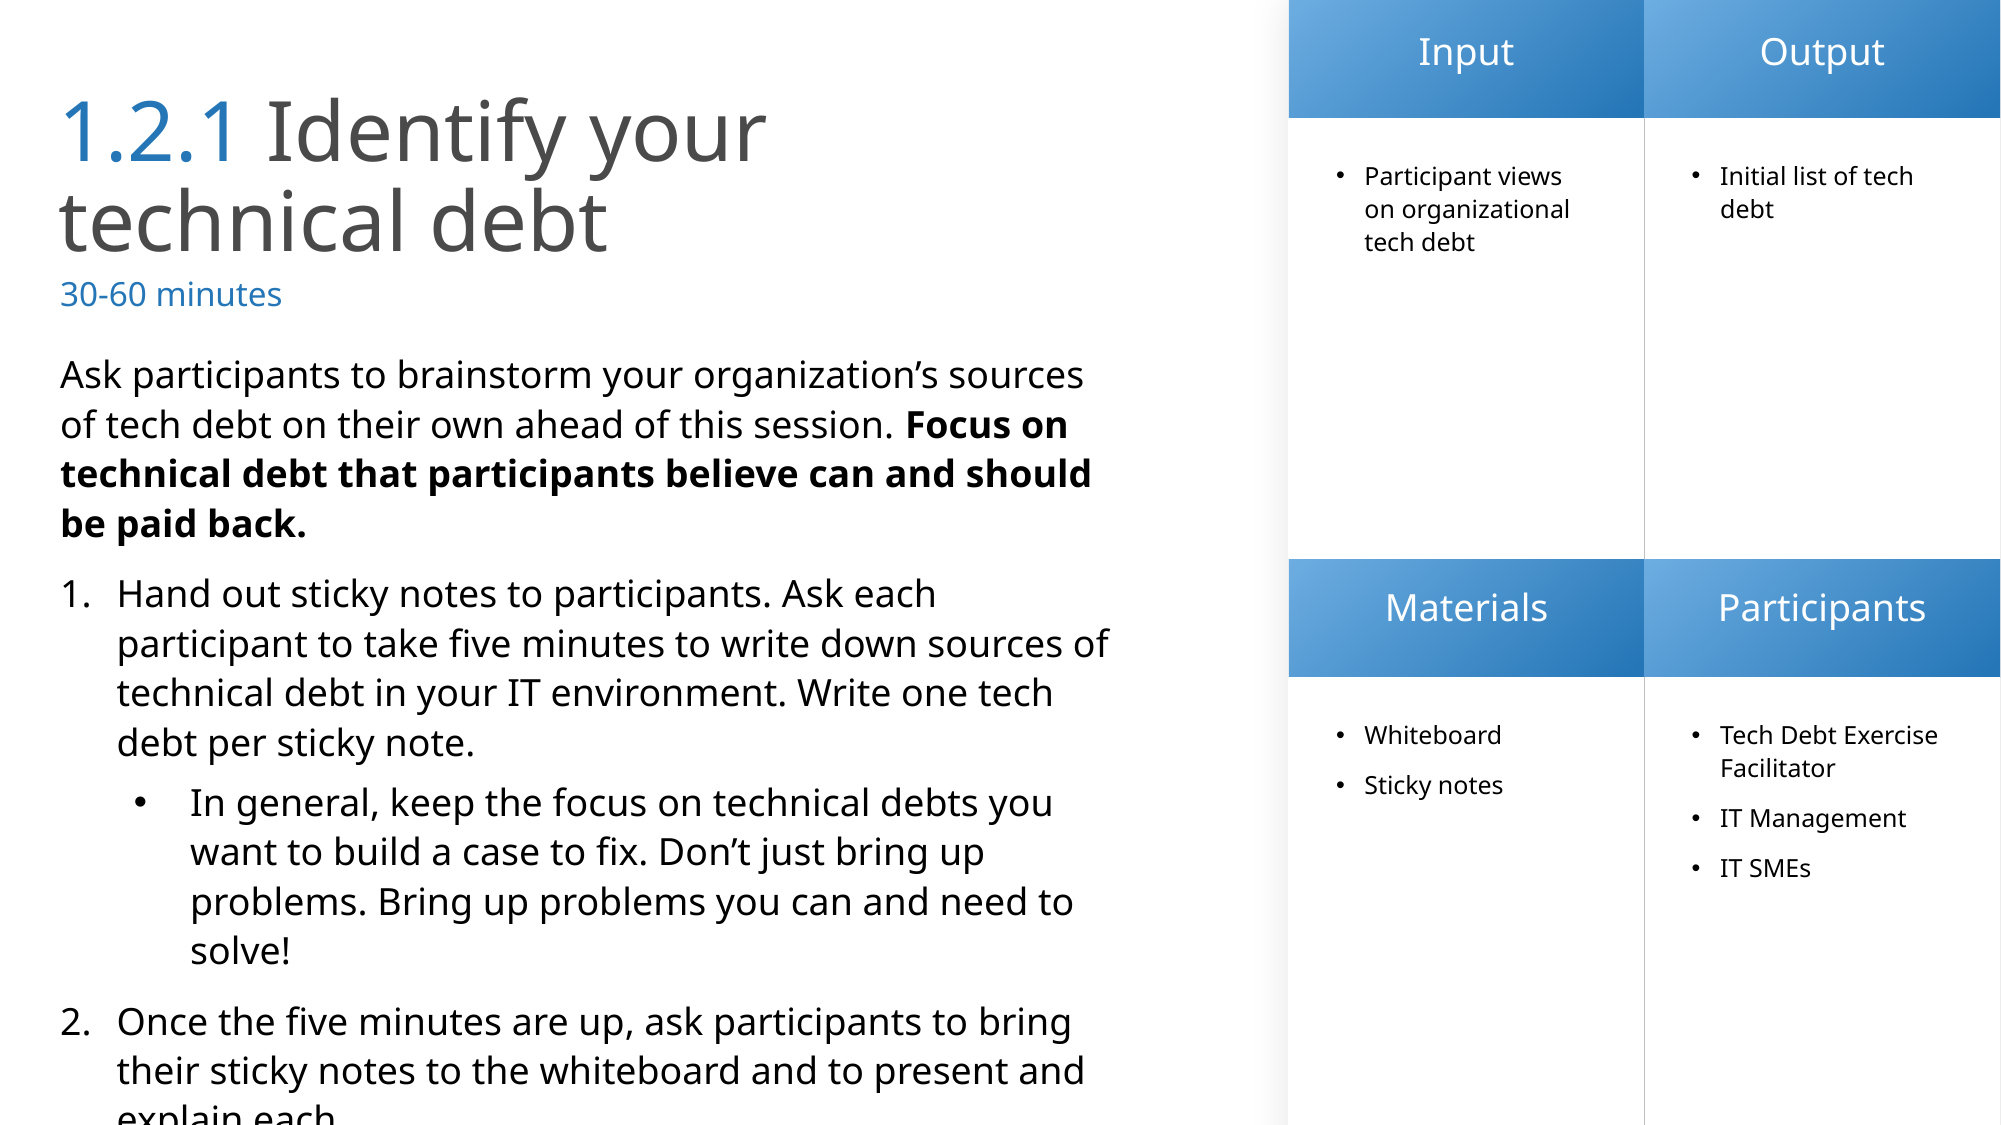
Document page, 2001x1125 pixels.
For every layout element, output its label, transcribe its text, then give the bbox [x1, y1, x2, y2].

table_cell Whiteboard Sticky notes [1290, 677, 1644, 1124]
list 30-60 minutes [60, 269, 736, 347]
table_cell Participants [1645, 559, 2000, 677]
table_header Input [1289, 0, 1645, 118]
table_header Output [1645, 0, 2000, 118]
table_cell Tech Debt Exercise Facilitator IT Management IT SMEs [1645, 677, 1999, 1124]
table_cell Materials [1289, 559, 1645, 677]
list Ask participants to brainstorm your organization’s sources of tech debt on their own ahead of this session. Focus on technical debt that participants believe can and should be paid back. Hand out sticky notes to participants. Ask each participant to take five minutes to write down sources of technical debt in your IT environment. Write one tech debt per sticky note. In general, keep the focus on technical debts you want to build a case to fix. Don’t just bring up problems. Bring up problems you can and need to solve! Once the five minutes are up, ask participants to bring their sticky notes to the whiteboard and to present and explain each. Consolidate the list by grouping related sticky notes together. [60, 347, 1129, 1051]
table_cell Participant views on organizational tech debt [1290, 118, 1644, 559]
table_cell Initial list of tech debt [1645, 118, 1999, 559]
title 1.2.1 Identify your technical debt [58, 89, 1097, 275]
